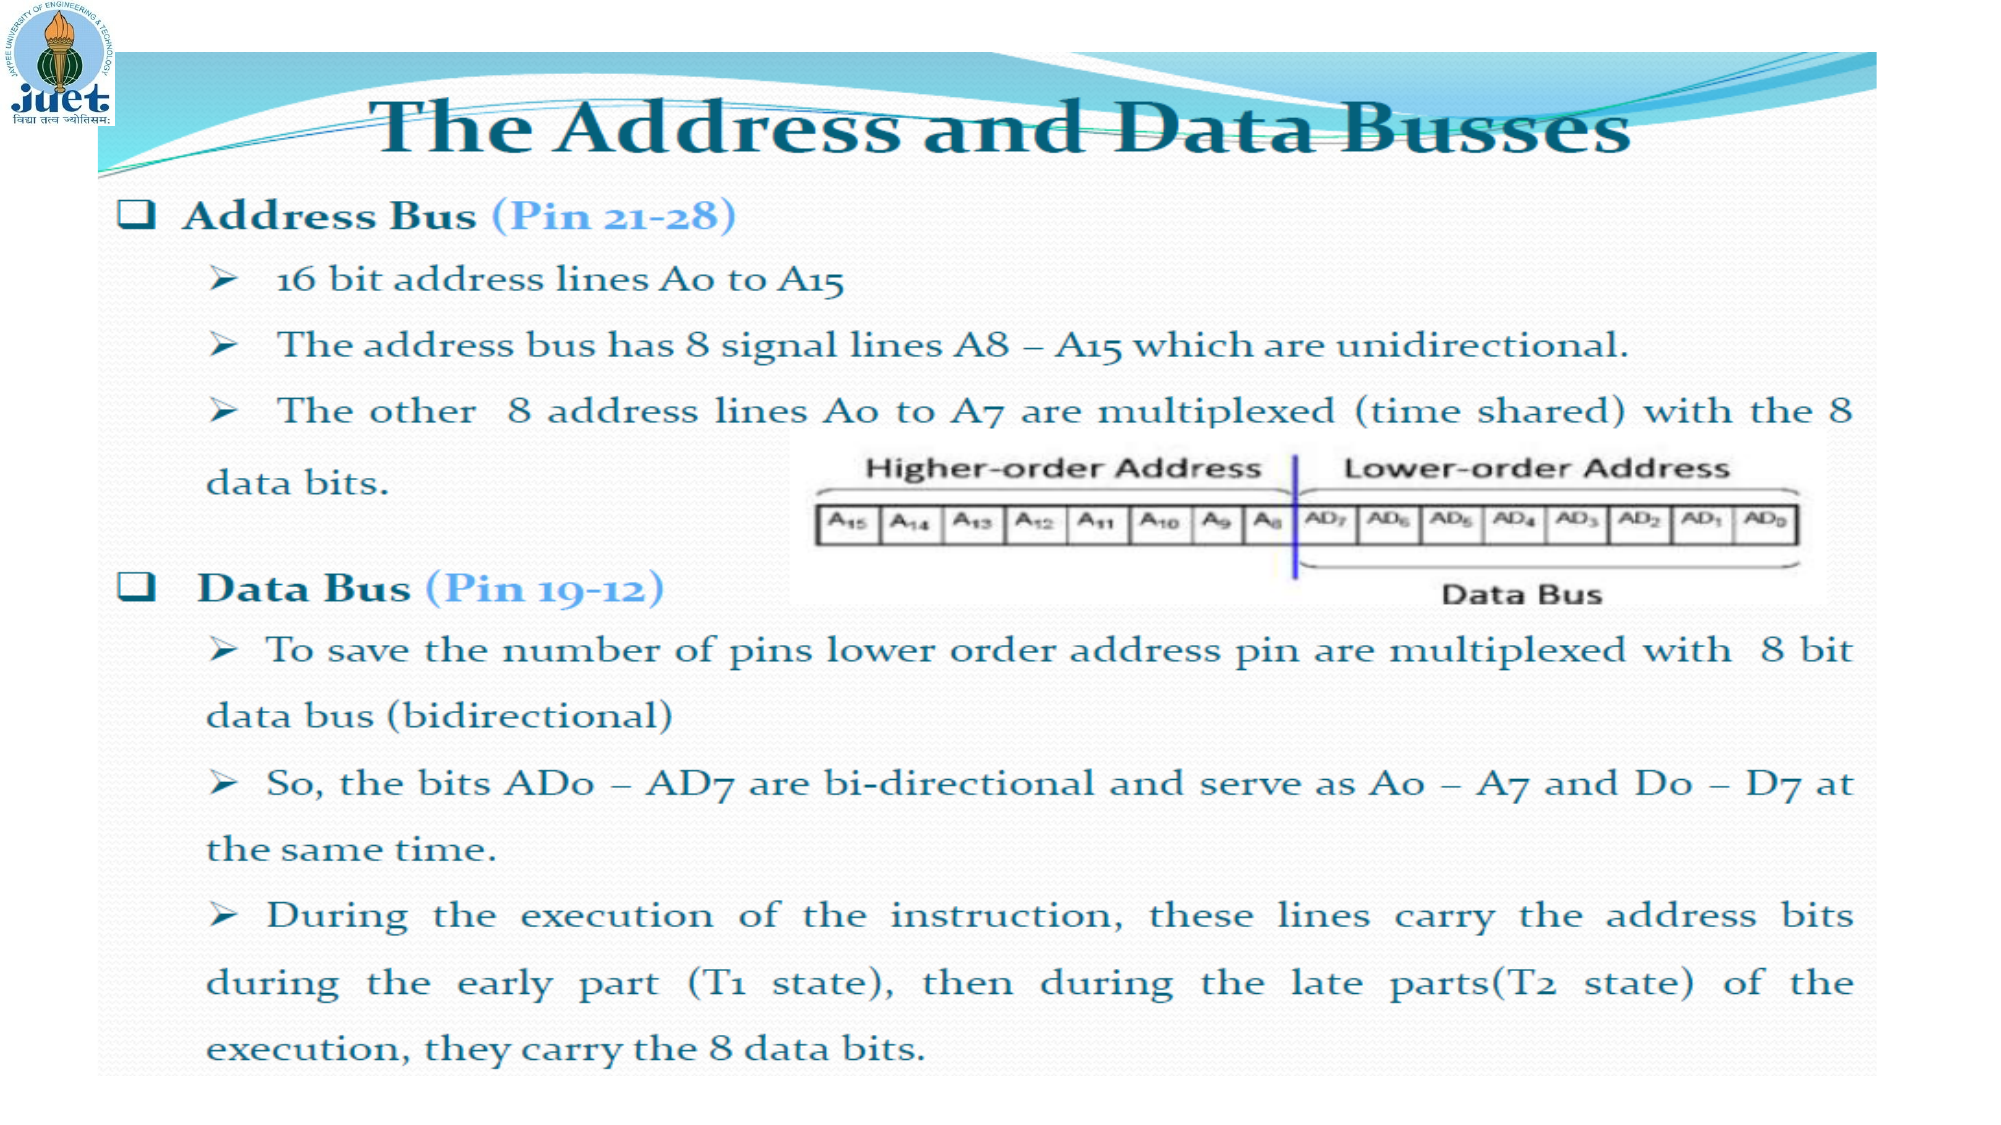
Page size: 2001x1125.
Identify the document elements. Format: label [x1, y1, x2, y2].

picture [0, 0, 1877, 1077]
